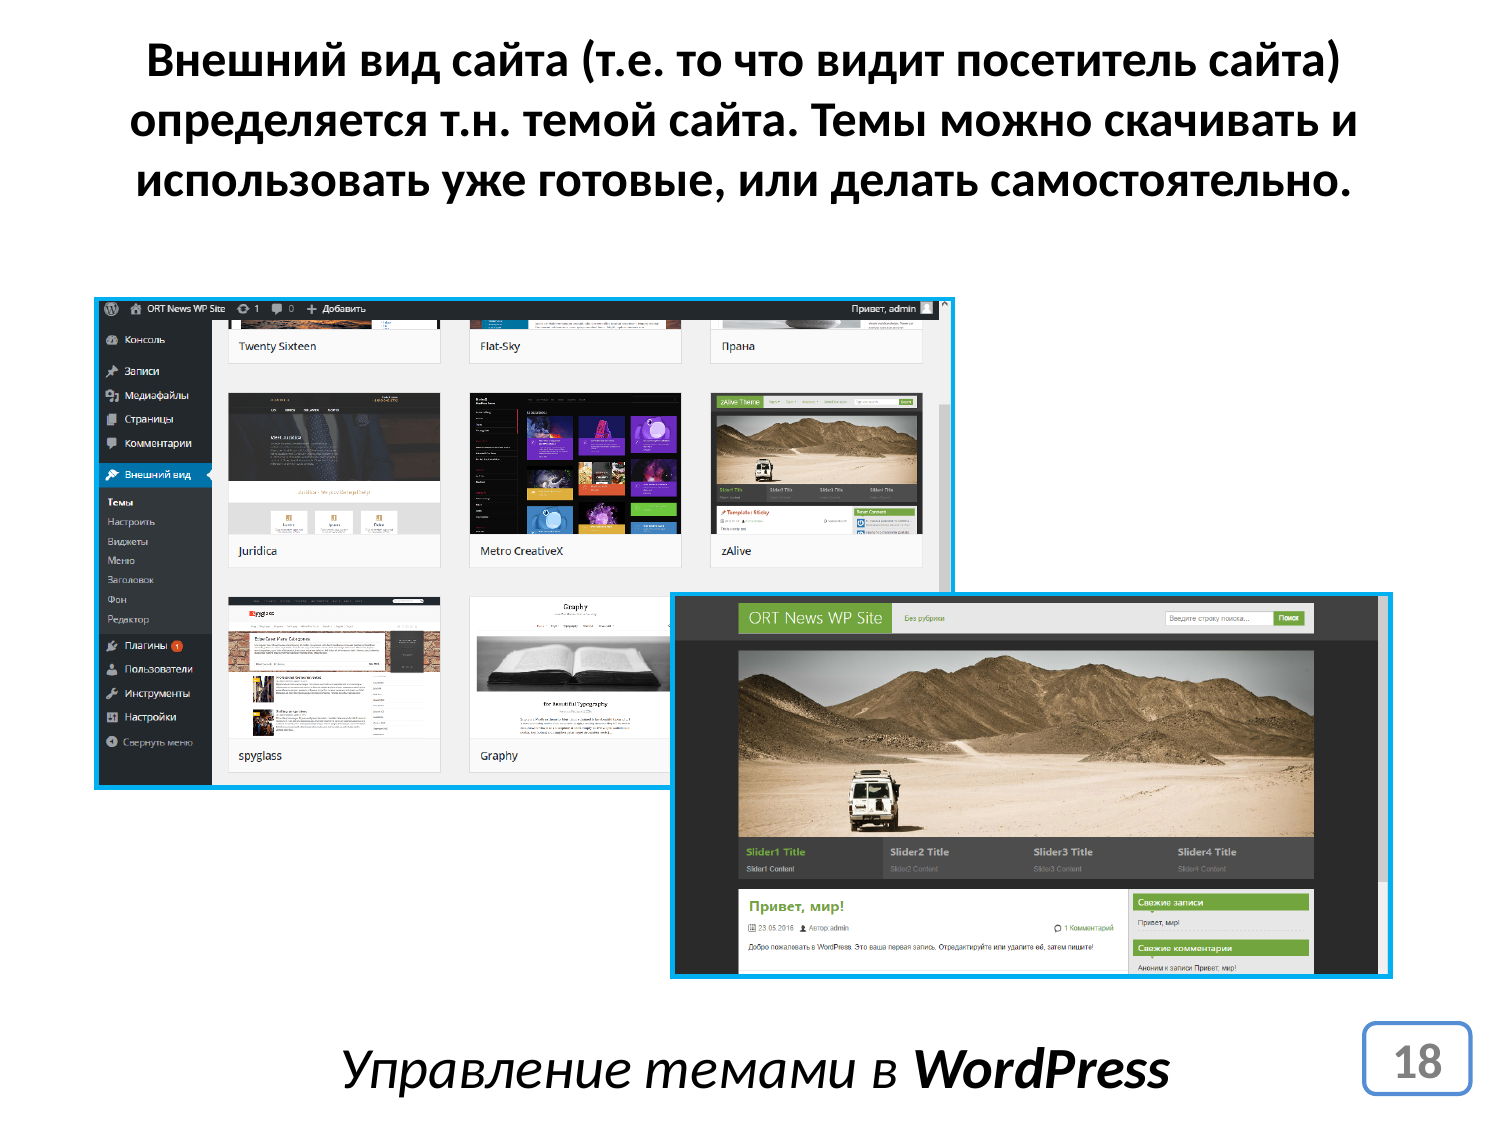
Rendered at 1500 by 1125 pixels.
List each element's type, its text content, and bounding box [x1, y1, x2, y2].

text_box Внешний вид сайта (т.е. то что видит посетитель сайта) определяется т.н. темой сайта. Темы можно скачивать и использовать уже готовые, или делать самостоятельно. [64, 19, 1424, 214]
text_box Управление темами в WordPress [324, 1023, 1186, 1108]
picture [676, 597, 1387, 973]
text_box 18 [1362, 1021, 1473, 1097]
picture [100, 302, 950, 784]
picture [106, 470, 116, 480]
